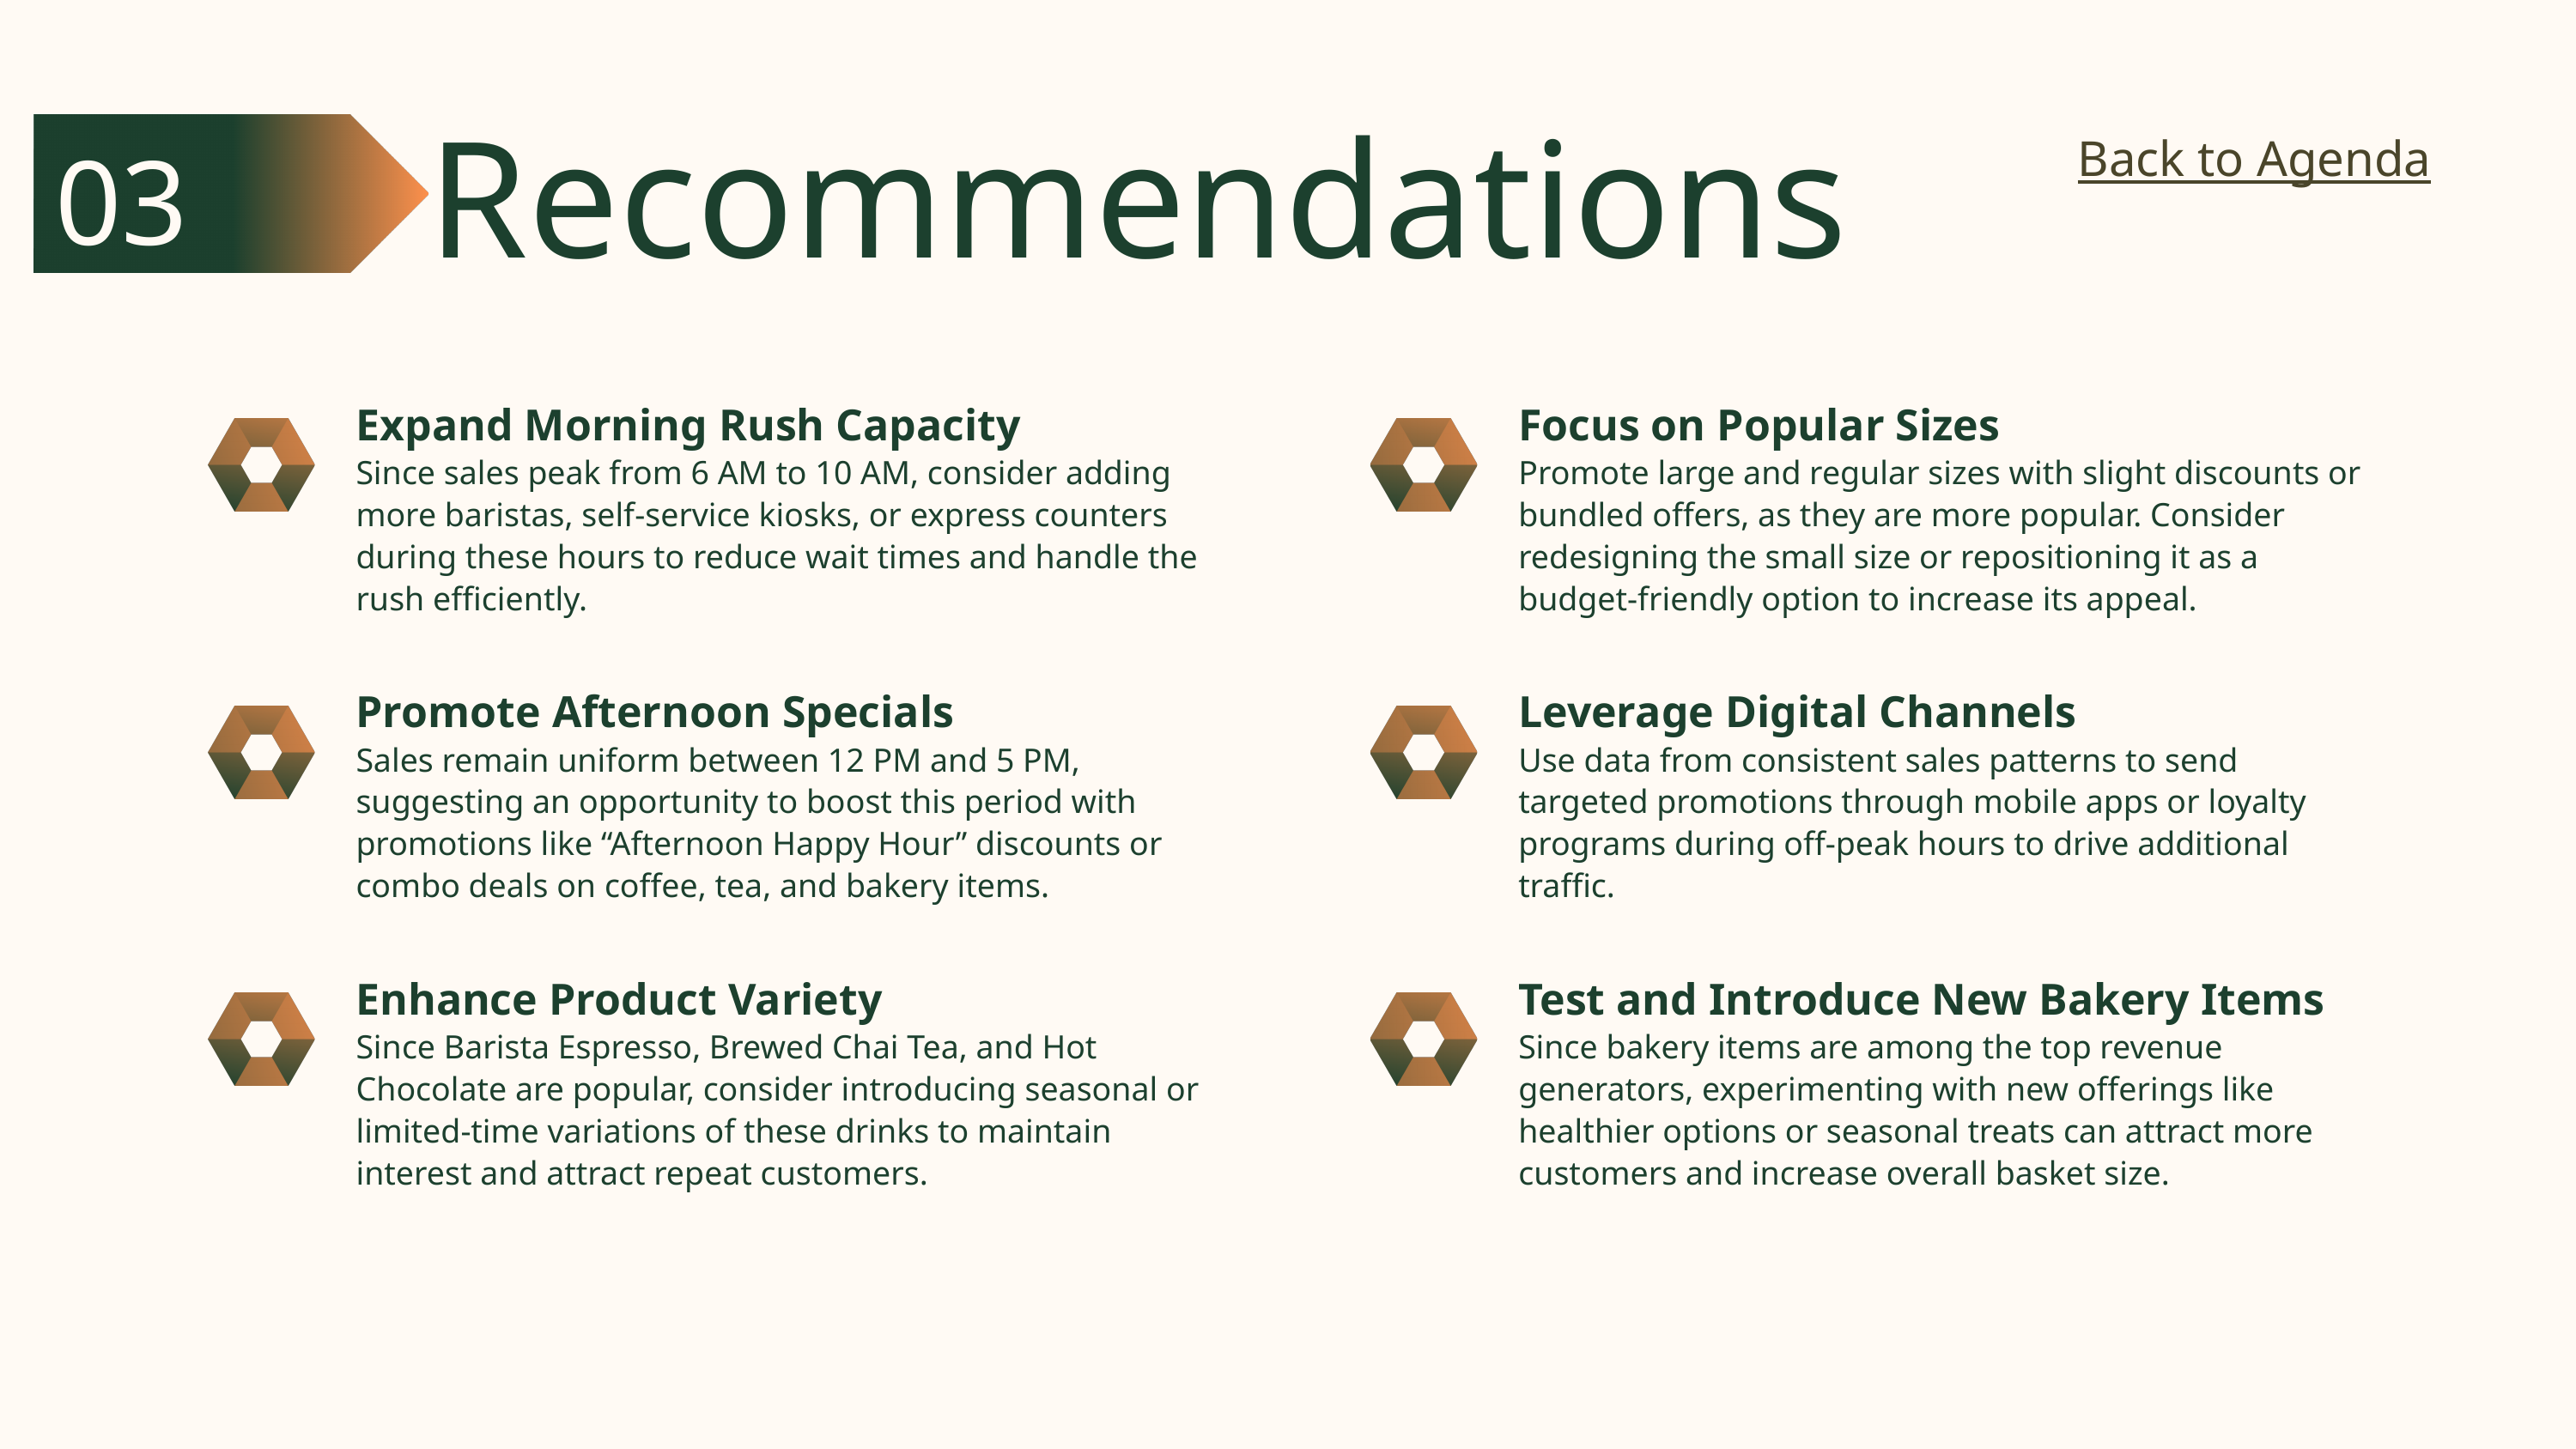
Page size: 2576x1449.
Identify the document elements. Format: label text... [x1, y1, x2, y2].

text_box 03 [55, 129, 238, 269]
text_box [207, 682, 1206, 900]
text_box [207, 969, 1206, 1188]
text_box Back to Agenda [1832, 130, 2432, 194]
text_box Recommendations [428, 96, 2007, 290]
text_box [1370, 969, 2369, 1188]
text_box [207, 395, 1206, 614]
text_box [33, 114, 429, 273]
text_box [1370, 395, 2369, 614]
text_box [1370, 682, 2369, 900]
